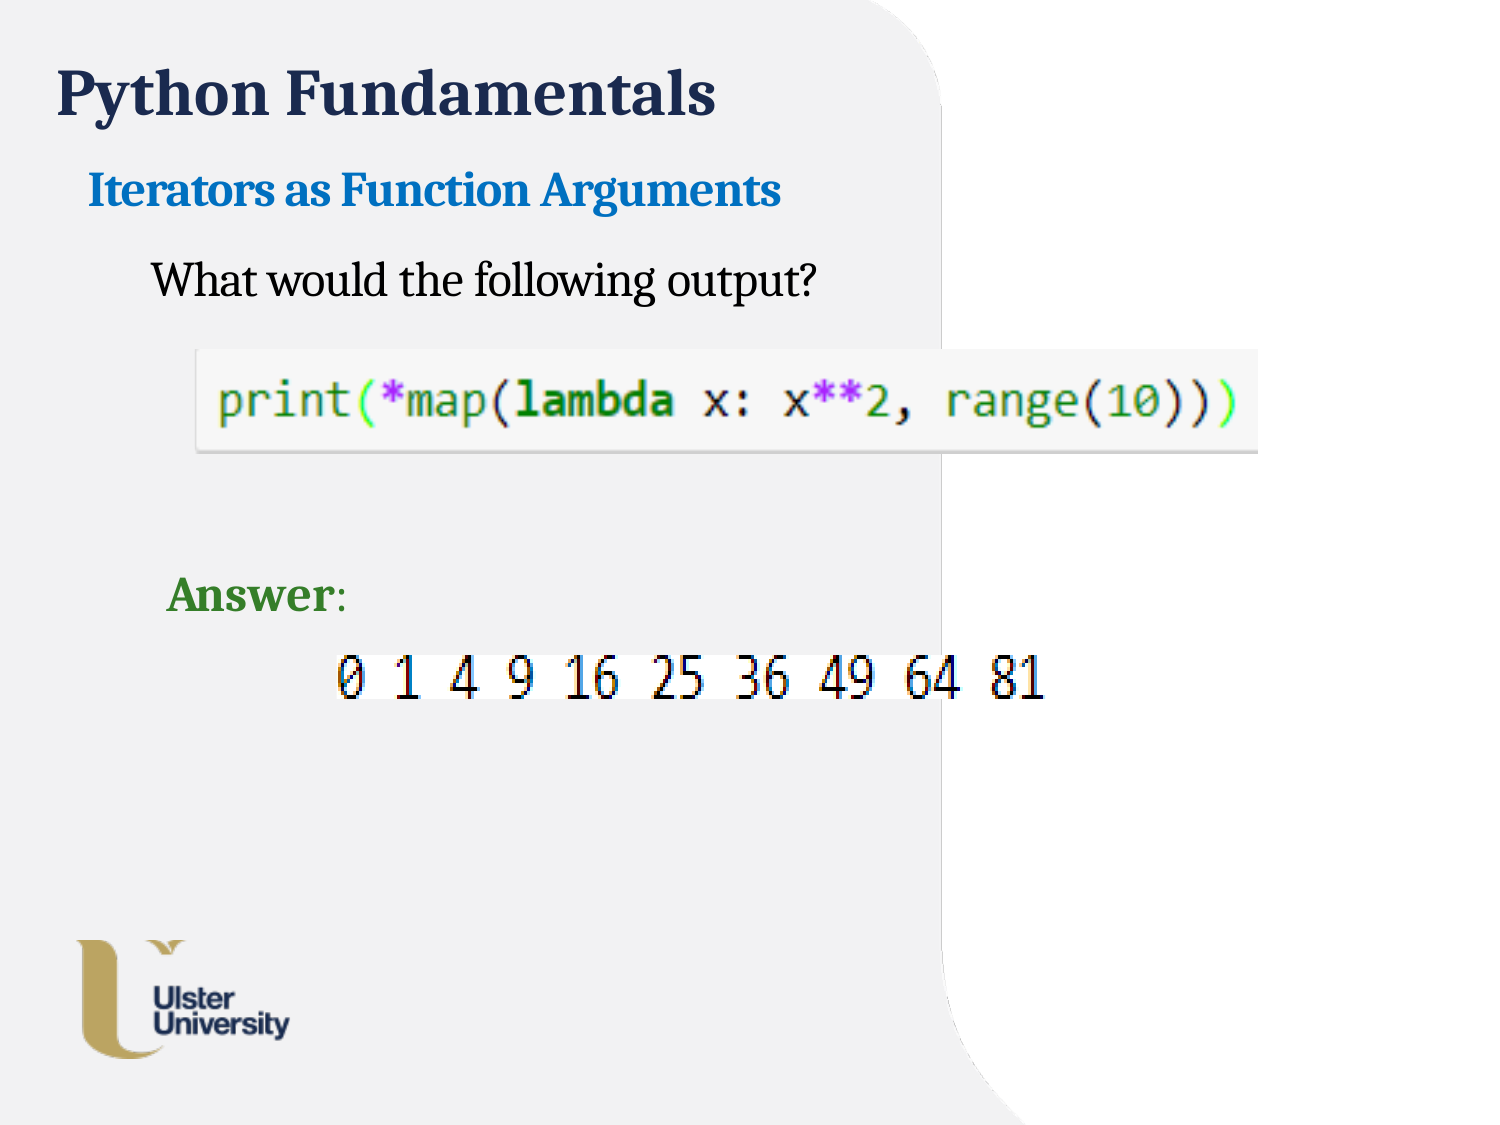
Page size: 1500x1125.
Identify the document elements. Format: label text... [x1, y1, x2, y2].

text_box Answer: [164, 559, 391, 622]
text_box [194, 349, 1258, 454]
text_box What would the following output? [135, 238, 886, 314]
picture [0, 0, 1026, 1125]
text_box Iterators as Function Arguments [70, 148, 1360, 224]
text_box [336, 655, 1046, 699]
title Python Fundamentals [41, 42, 1390, 135]
